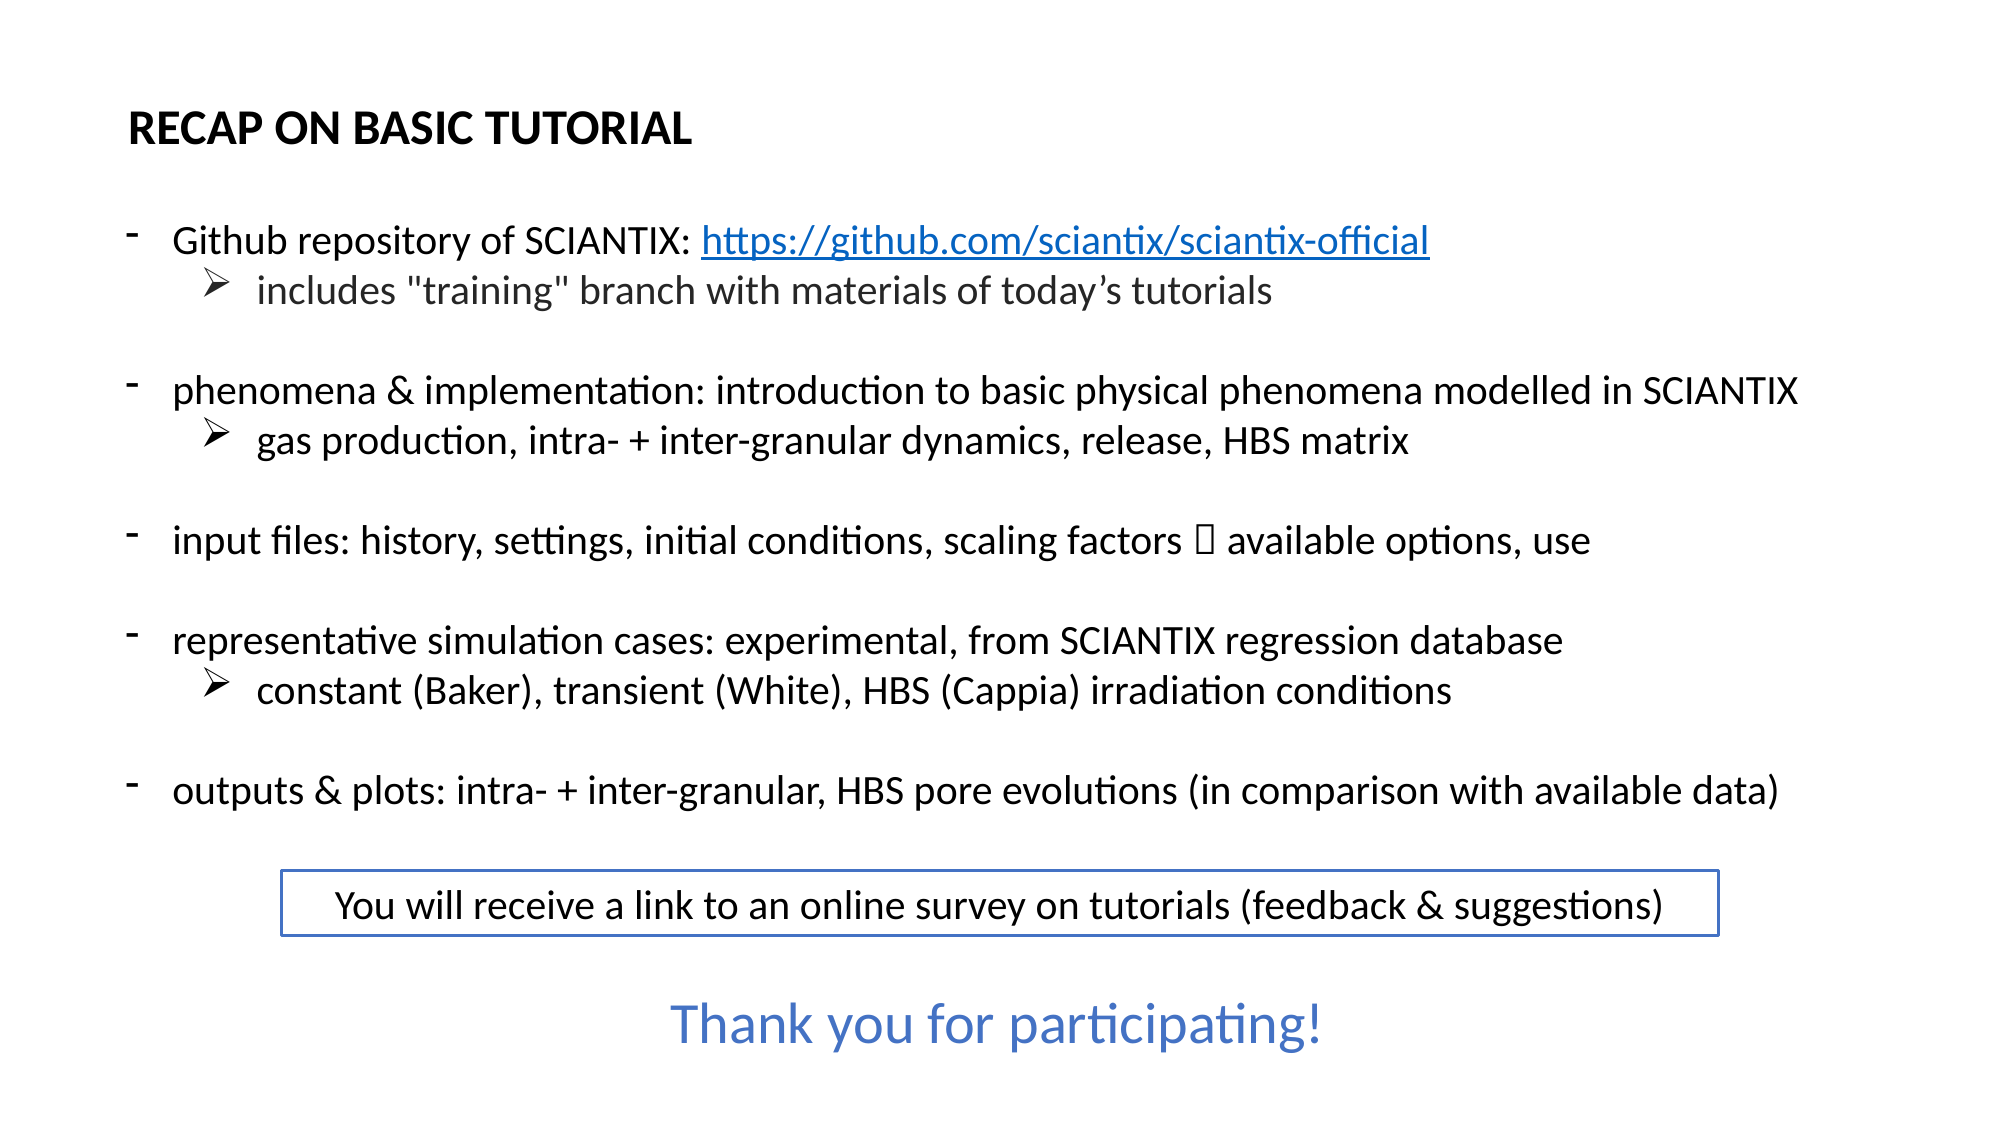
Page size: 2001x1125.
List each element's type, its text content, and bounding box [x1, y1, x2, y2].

text_box You will receive a link to an online survey on tutorials (feedback & suggestions) [281, 870, 1719, 936]
text_box Github repository of SCIANTIX: https://github.com/sciantix/sciantix-official includes "training" branch with materials of today’s tutorials phenomena & implementation: introduction to basic physical phenomena modelled in SCIANTIX gas production, intra- + inter-granular dynamics, release, HBS matrix input files: history, settings, initial conditions, scaling factors  available options, use representative simulation cases: experimental, from SCIANTIX regression database constant (Baker), transient (White), HBS (Cappia) irradiation conditions outputs & plots: intra- + inter-granular, HBS pore evolutions (in comparison with available data) [110, 205, 1883, 866]
text_box RECAP ON BASIC TUTORIAL [113, 86, 708, 162]
text_box Thank you for participating! [655, 978, 1345, 1063]
